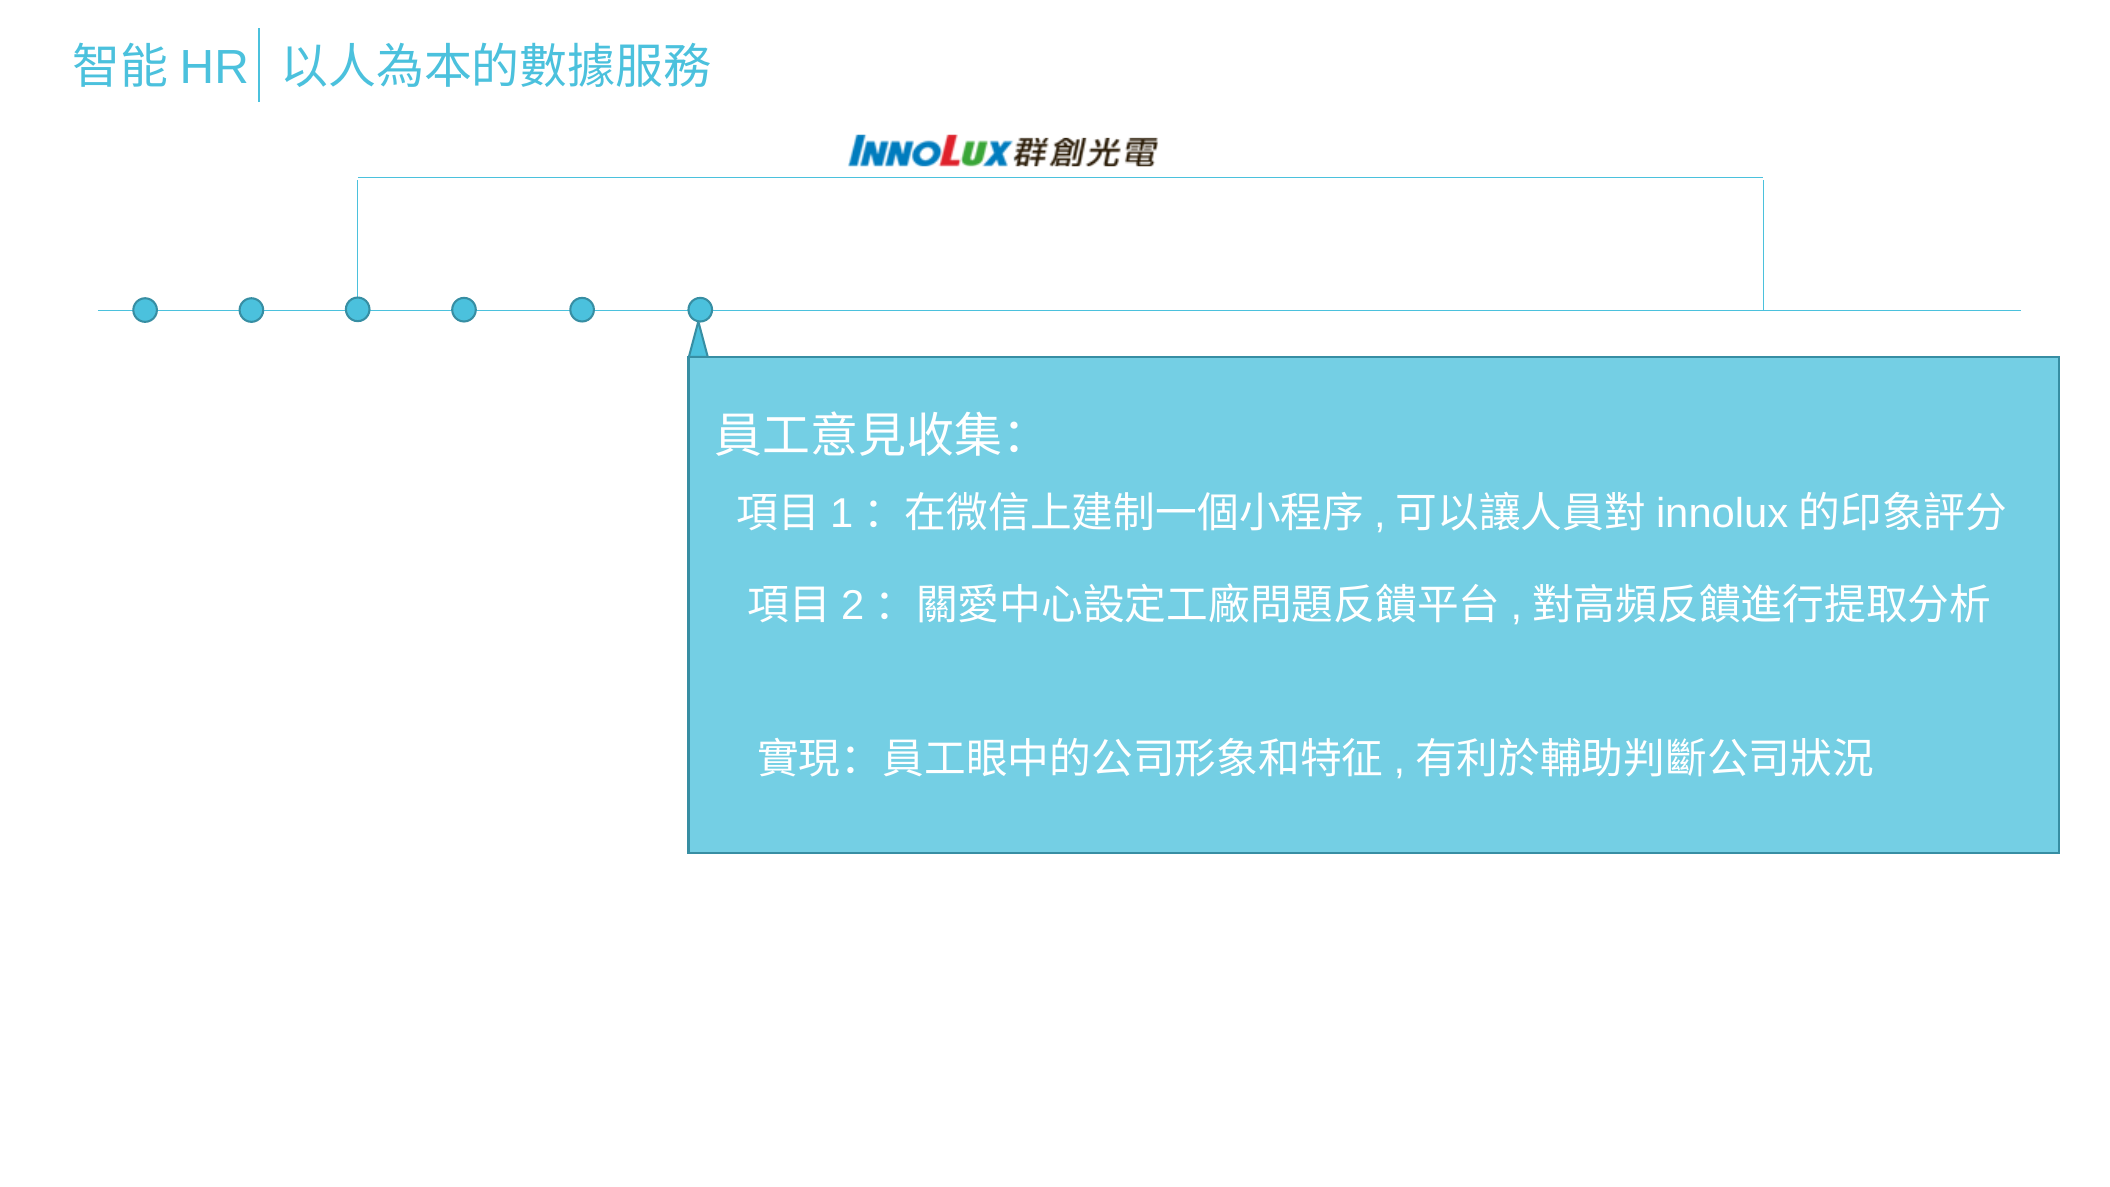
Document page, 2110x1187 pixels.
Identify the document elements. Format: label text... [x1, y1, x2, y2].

text_box [688, 323, 709, 356]
text_box 項目2：關愛中心設定工廠問題反饋平台,對高頻反饋進行提取分析 [747, 578, 1992, 629]
text_box [451, 296, 477, 310]
text_box [358, 296, 371, 310]
text_box [132, 311, 158, 323]
text_box [687, 296, 714, 310]
text_box 以人為本的數據服務 [265, 28, 728, 101]
text_box [238, 297, 265, 310]
text_box 實現：員工眼中的公司形象和特征,有利於輔助判斷公司狀況 [757, 731, 1875, 782]
text_box [451, 311, 477, 323]
text_box 智能HR [260, 28, 264, 101]
text_box 項目1：在微信上建制一個小程序,可以讓人員對innolux的印象評分 [736, 485, 2008, 536]
text_box [569, 311, 595, 323]
picture [841, 122, 1163, 177]
text_box [687, 356, 2060, 854]
text_box [569, 296, 595, 310]
text_box [238, 311, 265, 323]
text_box [344, 296, 357, 310]
text_box [345, 311, 371, 323]
text_box 智能HR [57, 28, 258, 101]
text_box [687, 311, 713, 323]
text_box [132, 297, 158, 310]
text_box 員工意見收集： [714, 404, 1051, 462]
